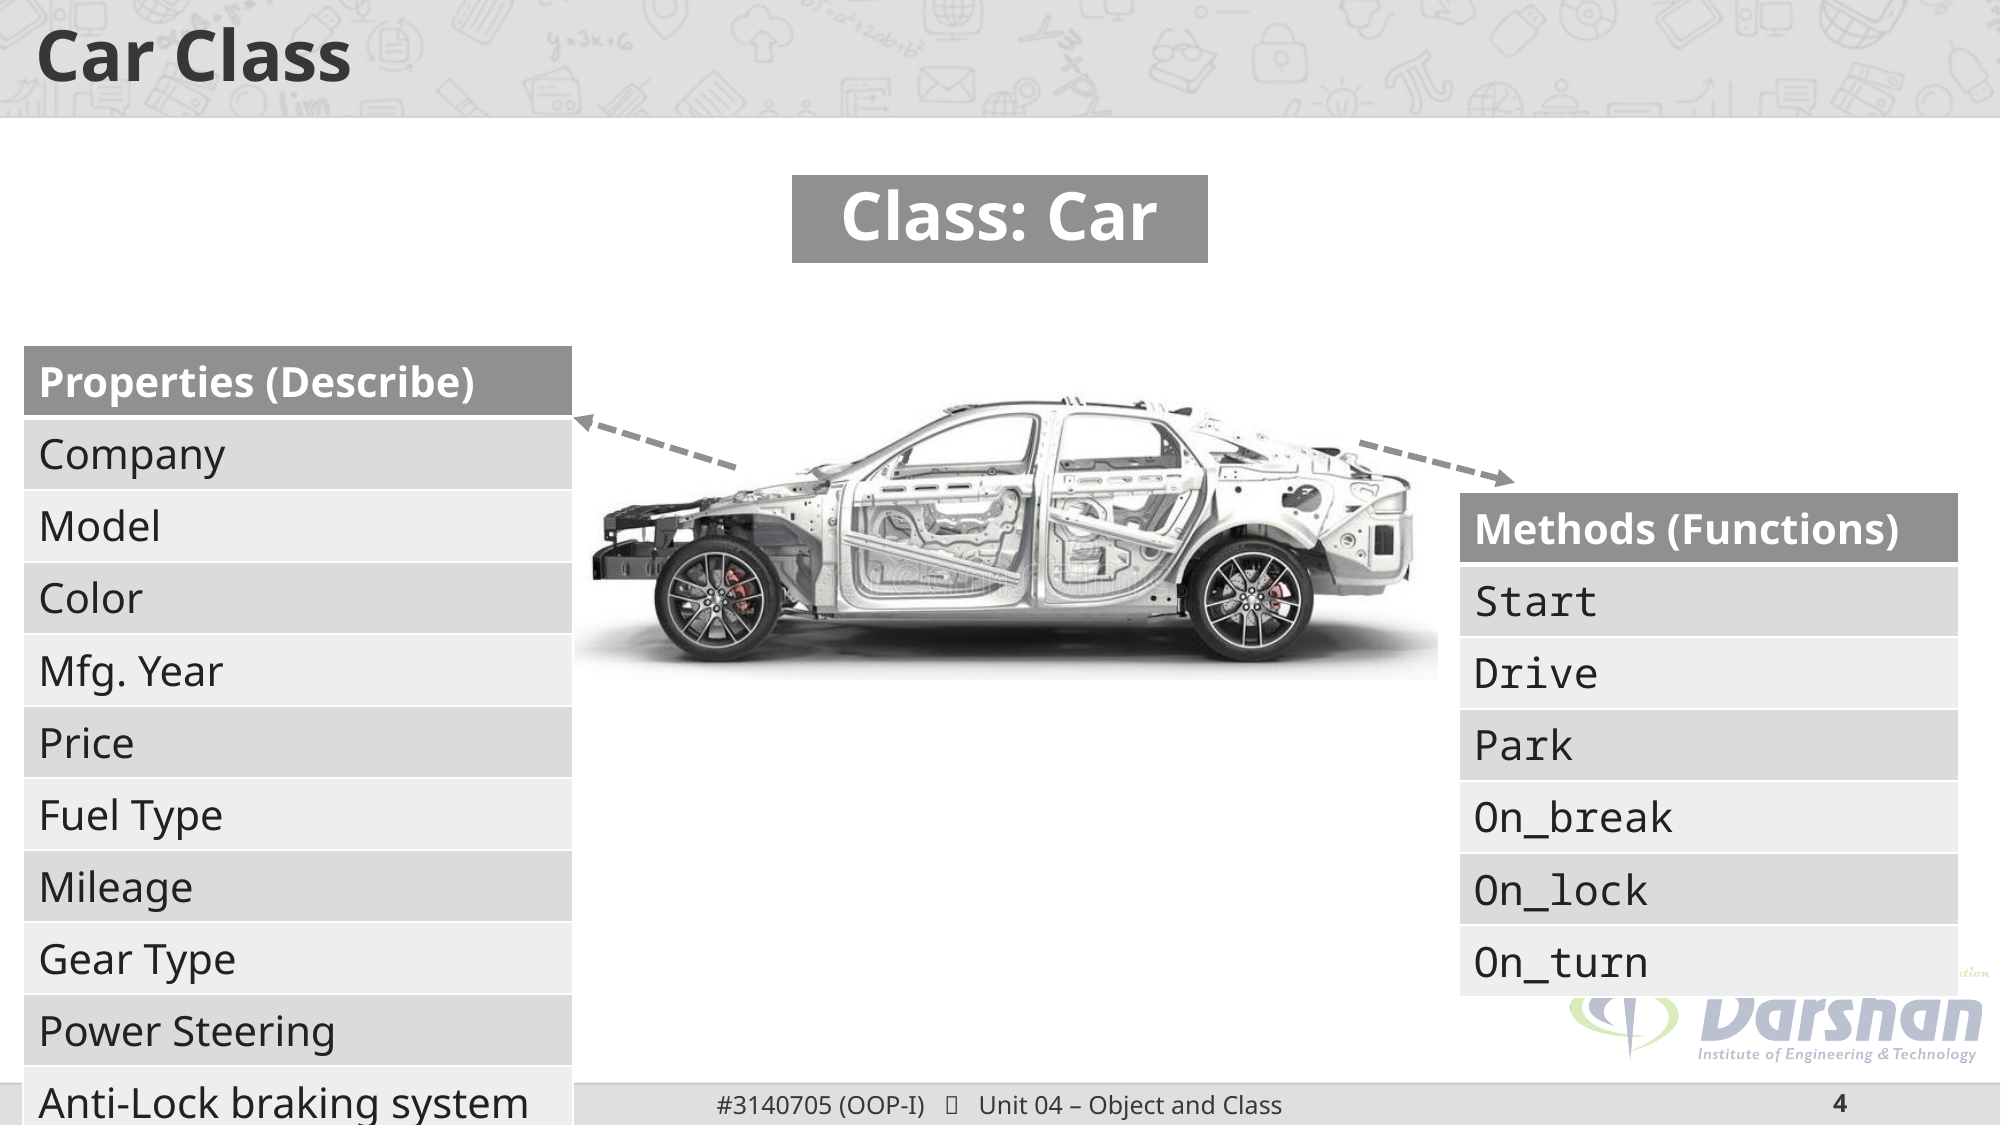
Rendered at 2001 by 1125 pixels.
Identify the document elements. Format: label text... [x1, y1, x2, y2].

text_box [573, 417, 736, 468]
table_cell Price [24, 707, 572, 777]
table_cell Company [24, 420, 562, 489]
table_cell Color [24, 563, 562, 633]
table_cell Start [1460, 567, 1958, 636]
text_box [1359, 442, 1515, 483]
title Car Class [0, 0, 2000, 117]
table_cell Drive [1460, 638, 1958, 708]
table_header Methods (Functions) [1460, 493, 1958, 562]
table_cell On_break [1460, 782, 1958, 852]
picture [562, 374, 1438, 680]
table_cell On_turn [1460, 926, 1958, 996]
table_cell Mfg. Year [24, 635, 572, 705]
table_cell Gear Type [24, 923, 572, 993]
table_cell Power Steering [24, 995, 572, 1065]
table_cell Anti-Lock braking system [24, 1067, 572, 1125]
table_cell Fuel Type [24, 779, 572, 849]
table_cell On_lock [1460, 854, 1958, 924]
table_cell Park [1460, 710, 1958, 780]
table_cell Mileage [24, 851, 572, 921]
table_header Properties (Describe) [24, 346, 572, 415]
text_box Class: Car [792, 175, 1208, 263]
table_cell Model [24, 491, 562, 561]
